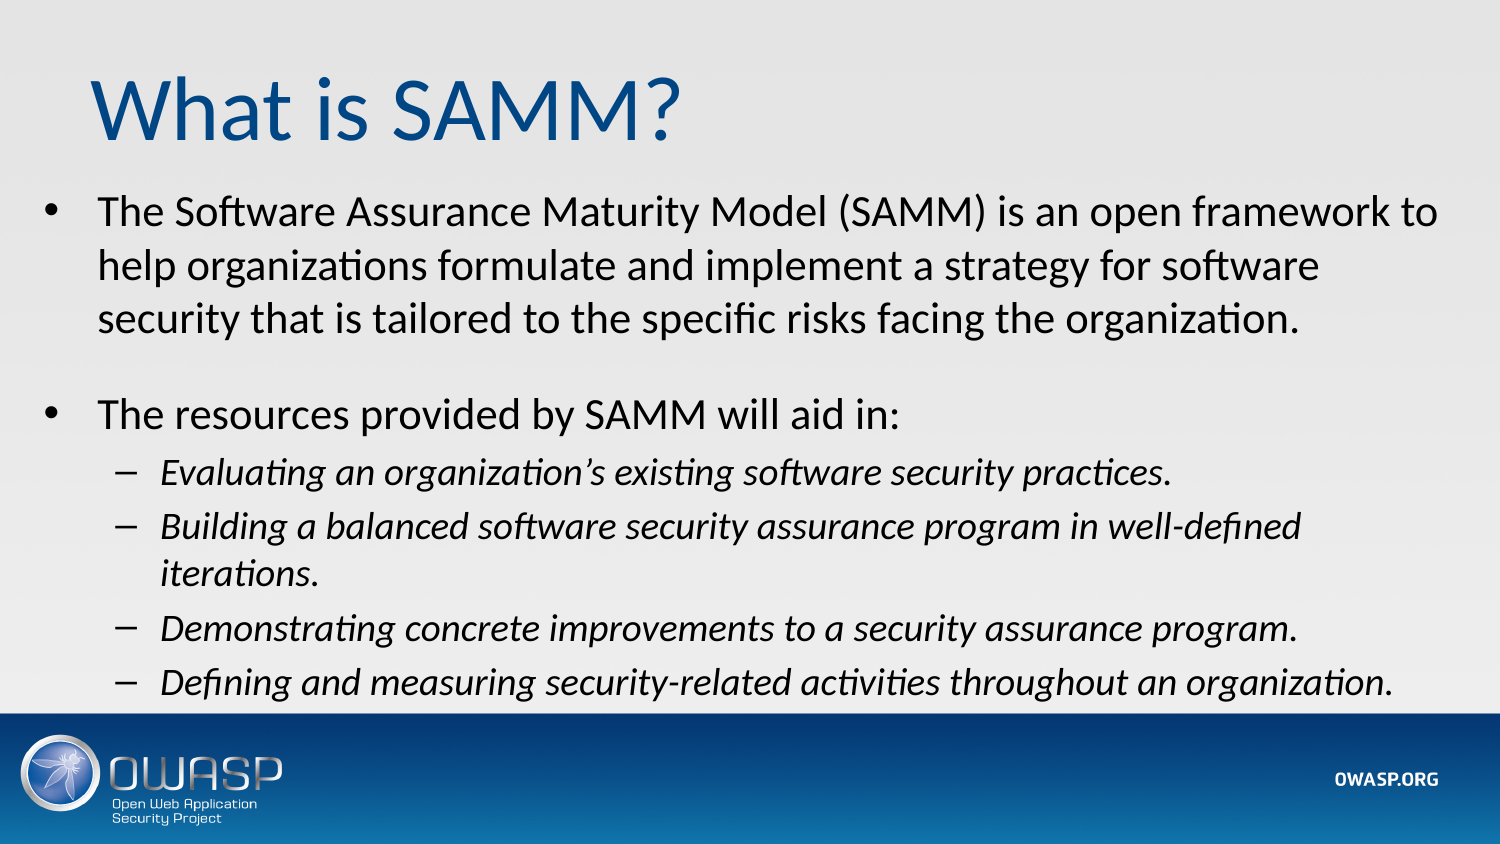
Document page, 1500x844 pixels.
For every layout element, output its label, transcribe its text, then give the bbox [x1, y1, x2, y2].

picture [0, 0, 1500, 844]
list The Software Assurance Maturity Model (SAMM) is an open framework to help organizations formulate and implement a strategy for software security that is tailored to the specific risks facing the organization. The resources provided by SAMM will aid in: Evaluating an organization’s existing software security practices. Building a balanced software security assurance program in well-defined iterations. Demonstrating concrete improvements to a security assurance program. Defining and measuring security-related activities throughout an organization. [28, 174, 1480, 715]
title What is SAMM? [75, 33, 1425, 174]
